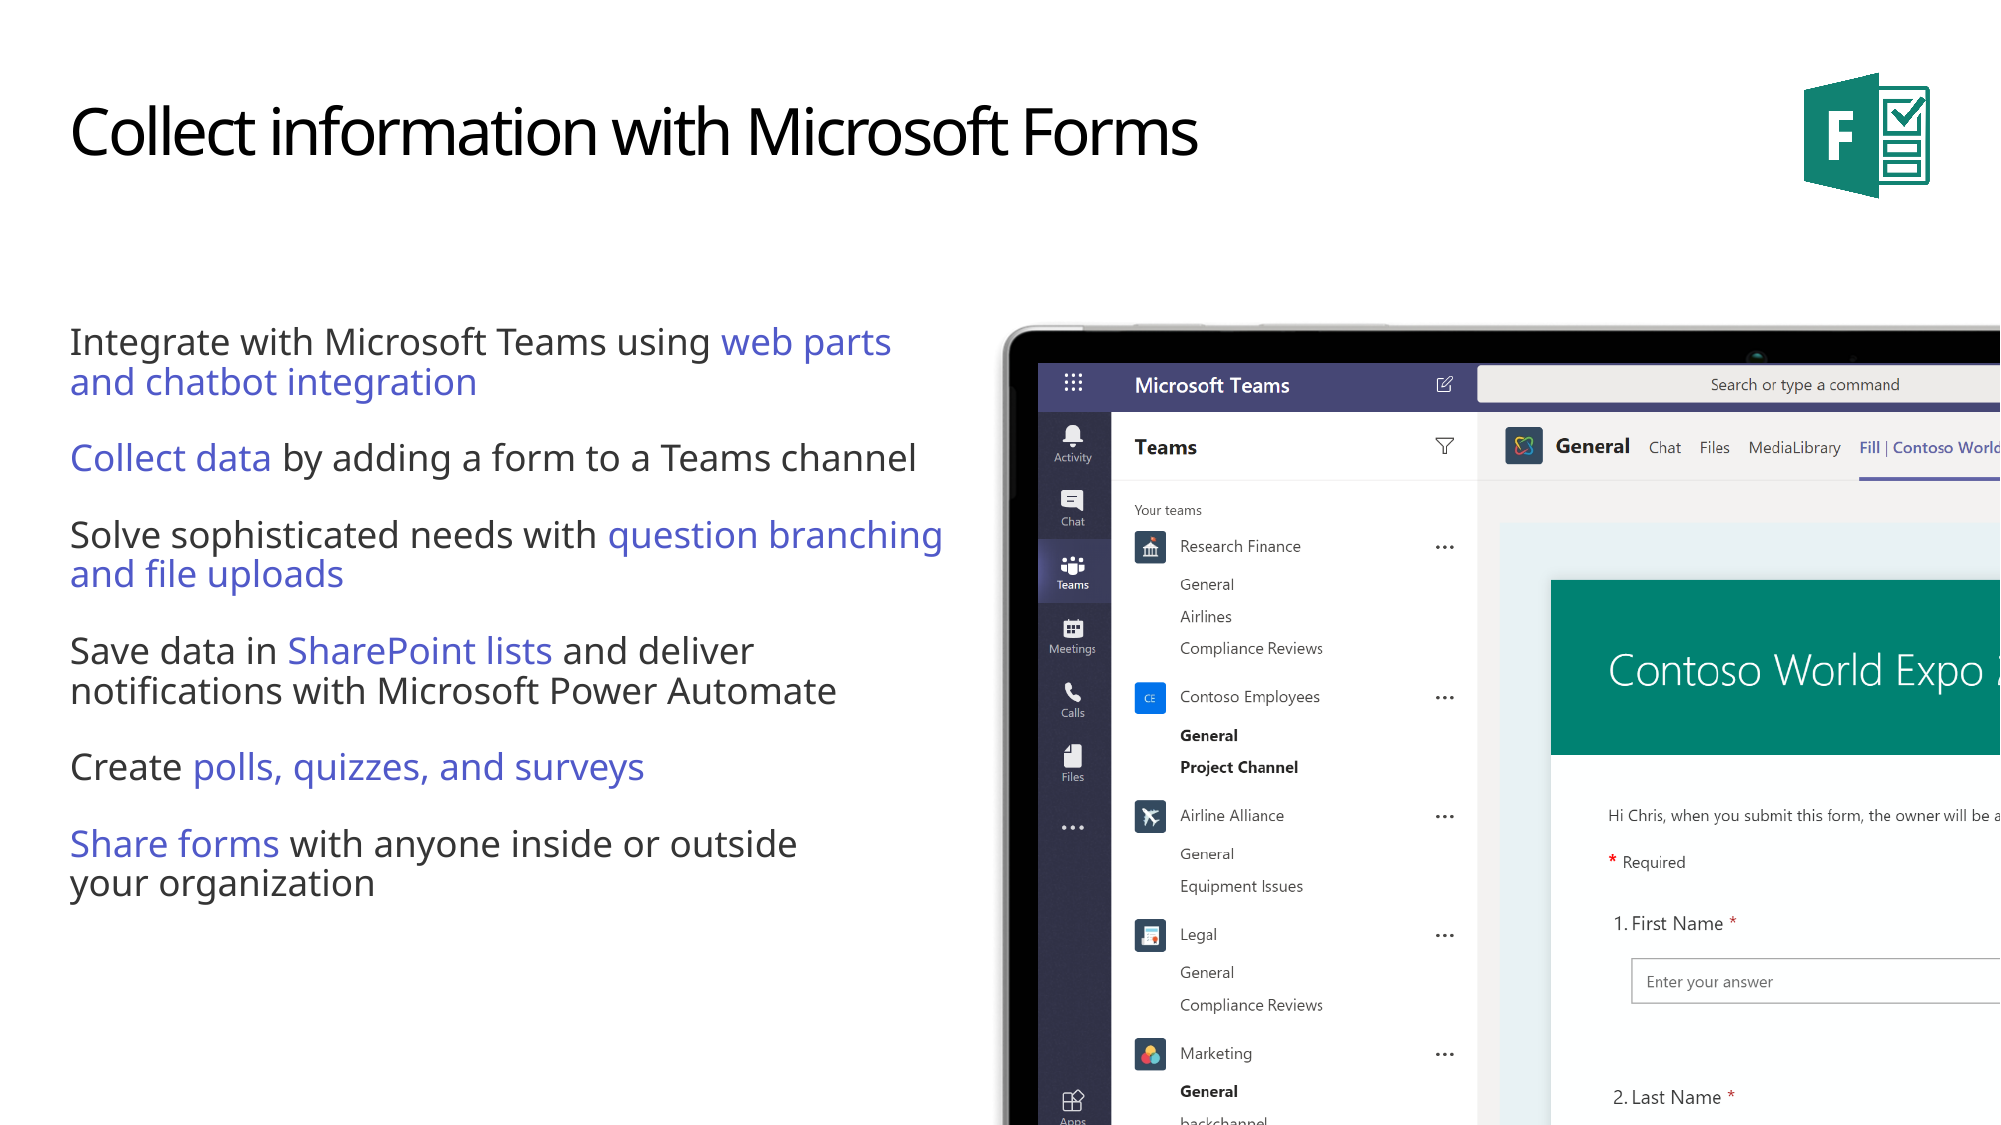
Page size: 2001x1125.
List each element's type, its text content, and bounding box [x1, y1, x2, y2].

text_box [973, 283, 2000, 1125]
title Collect information with Microsoft Forms [69, 72, 1795, 197]
picture [1795, 65, 1936, 207]
list Integrate with Microsoft Teams using web parts and chatbot integration Collect data by adding a form to a Teams channel Solve sophisticated needs with question branching and file uploads Save data in SharePoint lists and deliver notifications with Microsoft Power Automate Create polls, quizzes, and surveys Share forms with anyone inside or outside your organization [69, 323, 953, 747]
